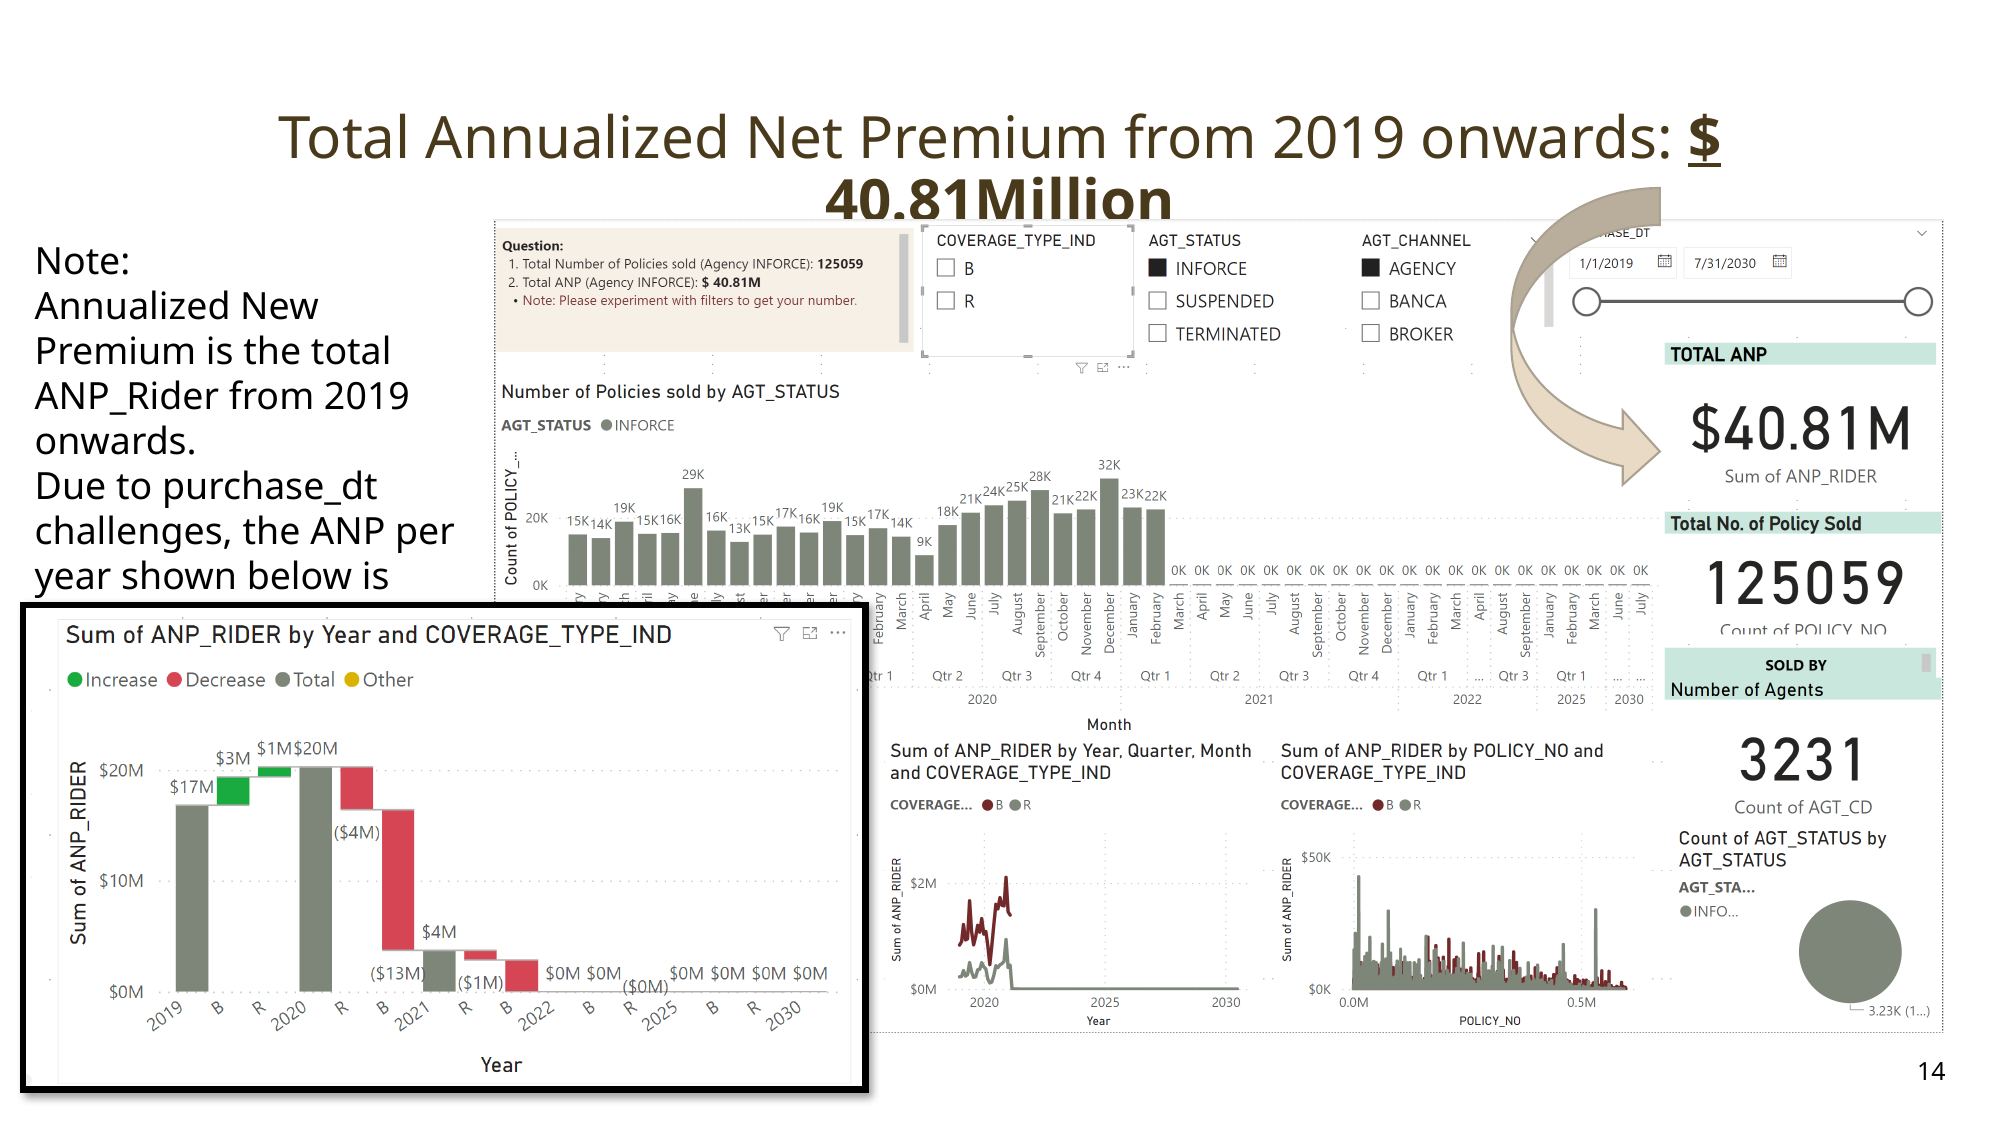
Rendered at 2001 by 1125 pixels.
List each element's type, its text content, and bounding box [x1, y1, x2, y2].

title Total Annualized Net Premium from 2019 onwards: $ 40.81Million [137, 62, 1863, 280]
picture [26, 219, 1944, 1087]
text_box [1559, 186, 1661, 219]
slide_number 14 [1510, 1042, 1961, 1103]
text_box Note: Annualized New Premium is the total ANP_Rider from 2019 onwards. Due to purchase_dt challenges, the ANP per year shown below is not accurate. [19, 229, 472, 607]
